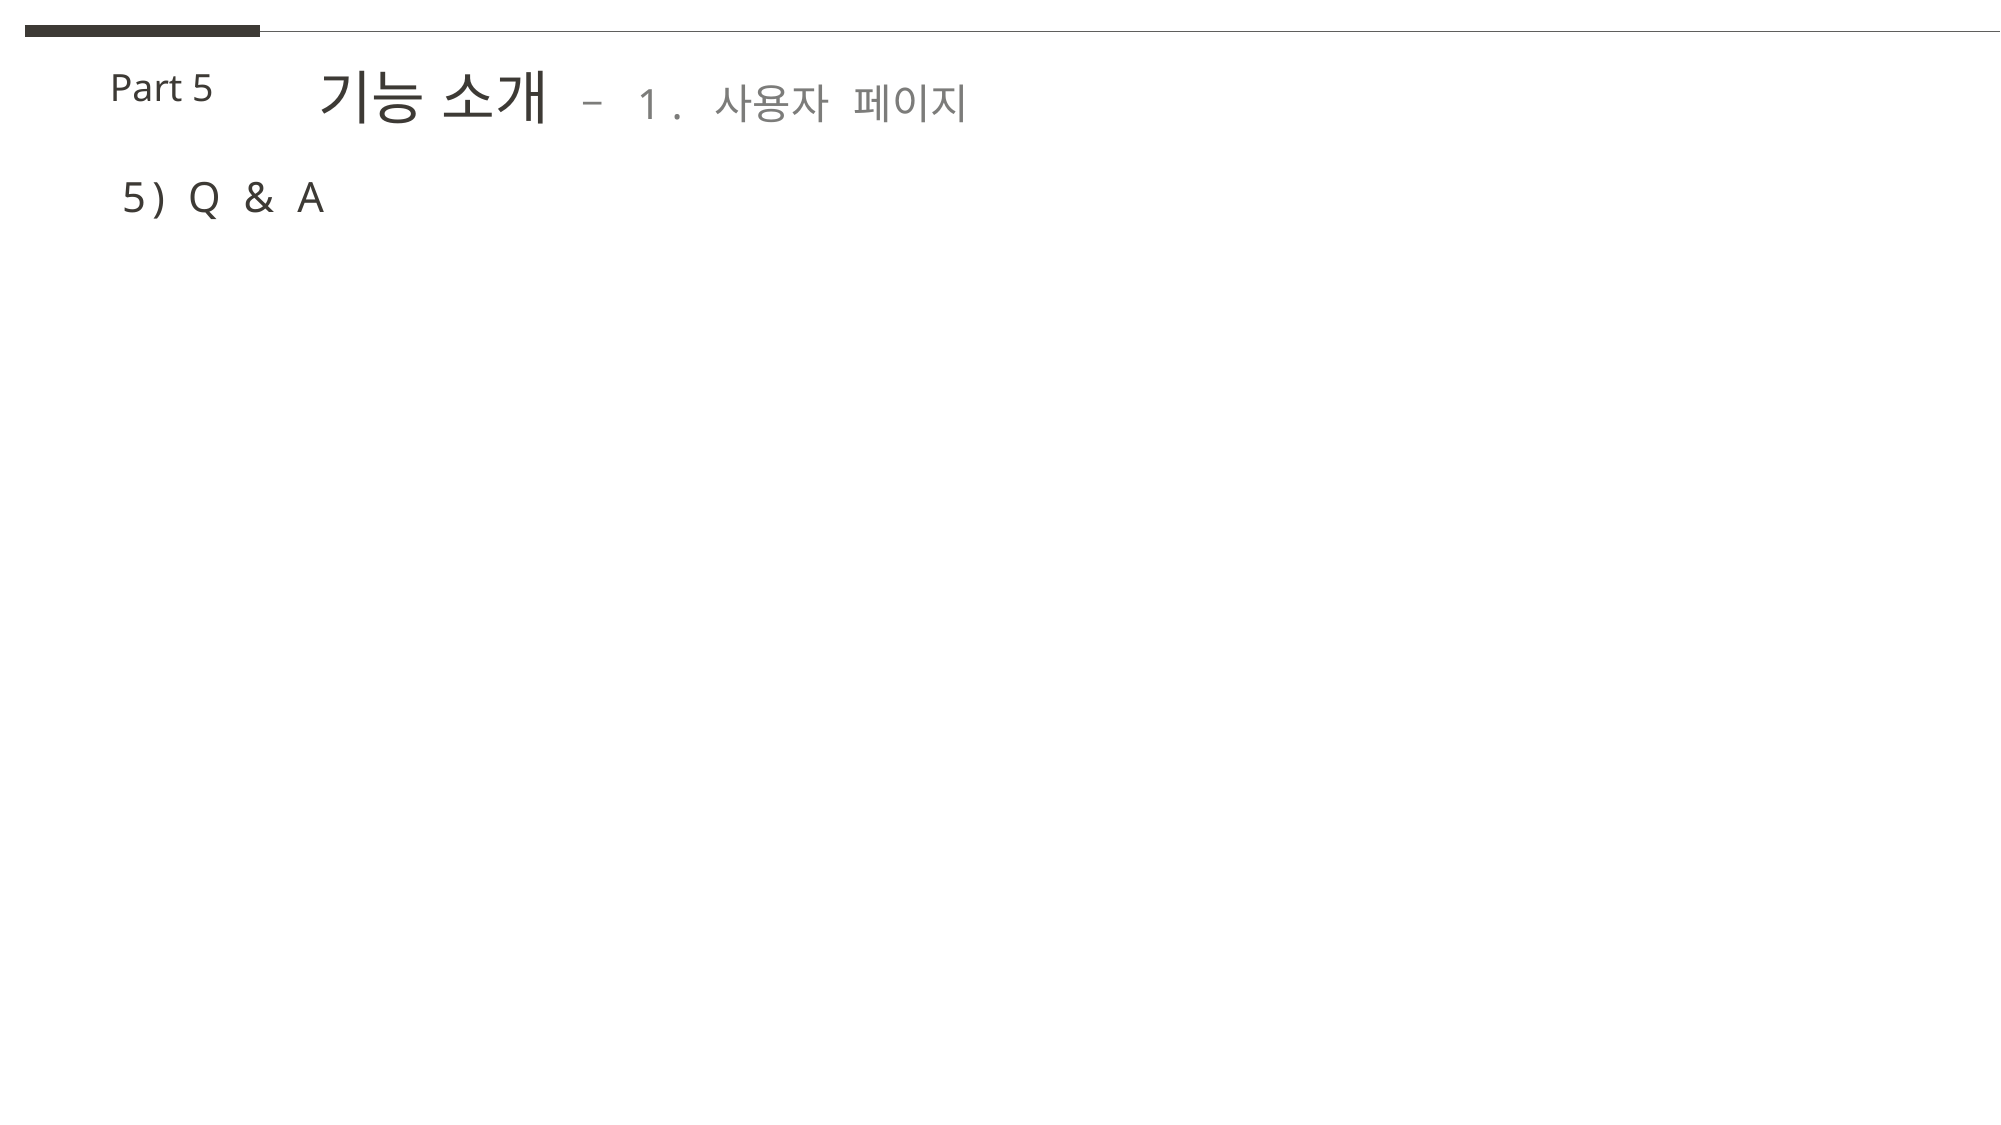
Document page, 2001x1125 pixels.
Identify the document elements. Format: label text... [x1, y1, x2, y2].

text_box 5) Q & A [107, 162, 340, 228]
text_box 기능 소개 – 1 . 사용자 페이지 [303, 54, 985, 139]
text_box Part 5 [95, 56, 229, 117]
